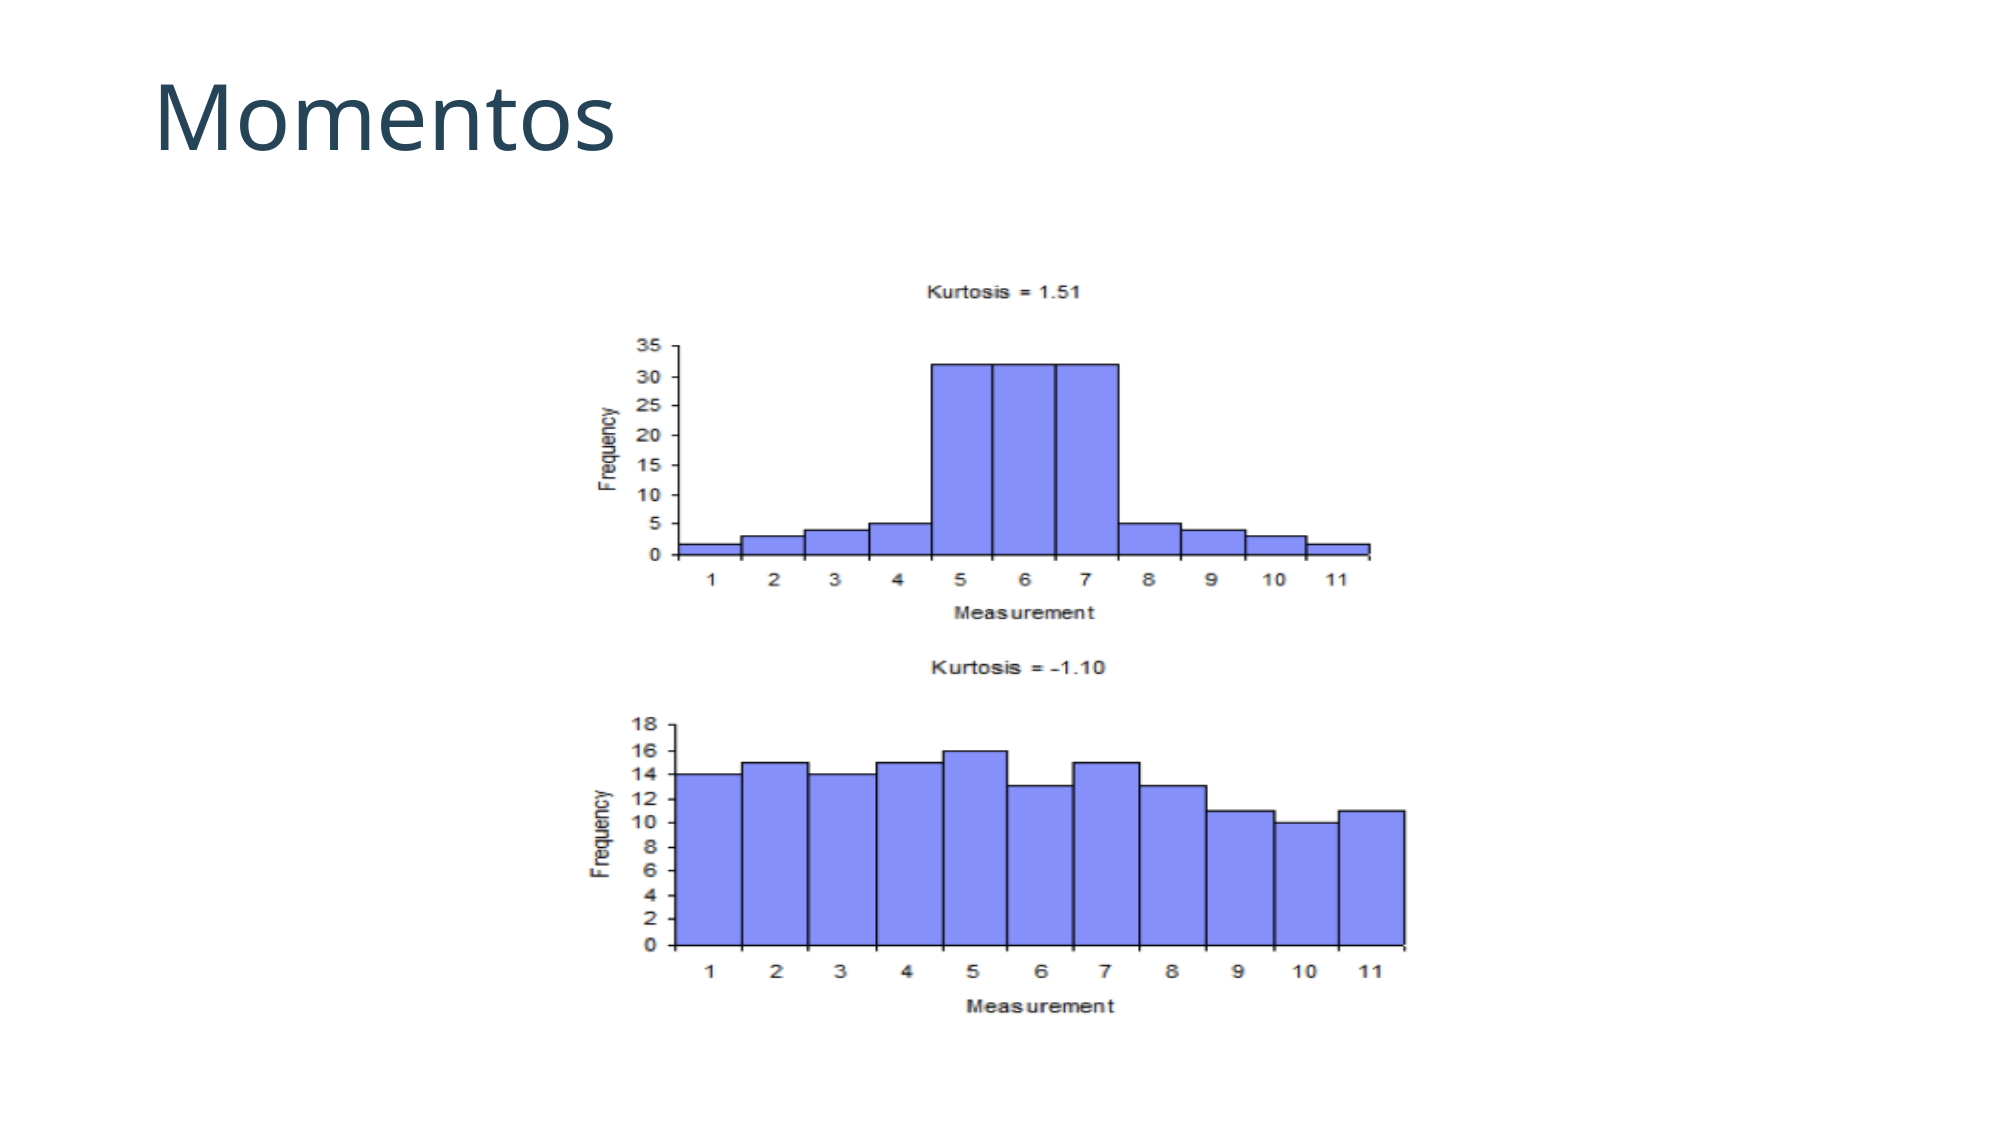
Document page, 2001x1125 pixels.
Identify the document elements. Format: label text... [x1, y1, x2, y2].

title Momentos [137, 59, 1863, 182]
picture [578, 273, 1426, 632]
picture [569, 641, 1469, 1030]
